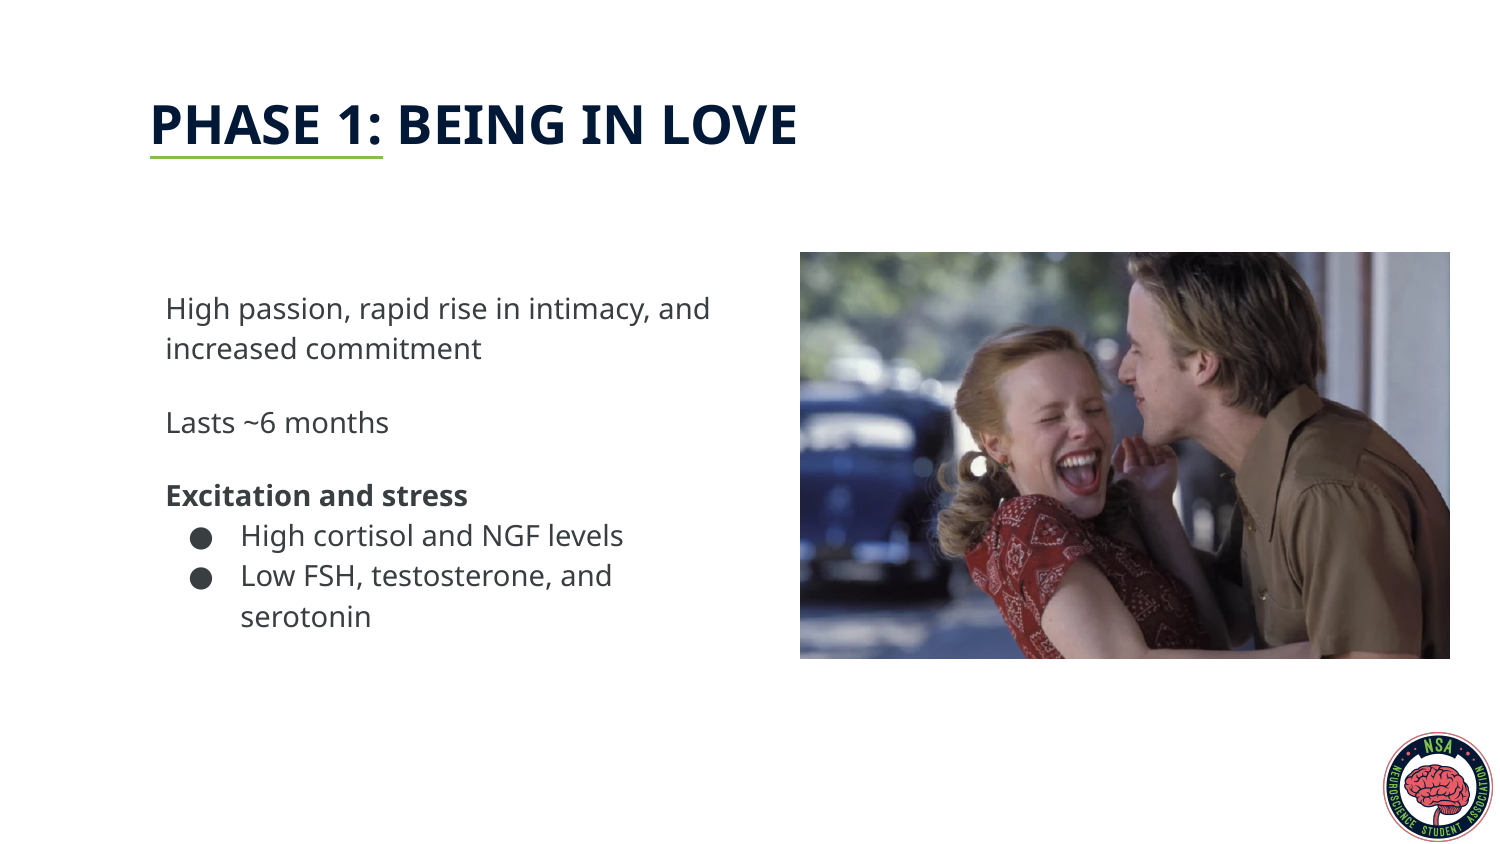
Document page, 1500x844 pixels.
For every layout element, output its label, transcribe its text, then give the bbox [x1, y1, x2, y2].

list High passion, rapid rise in intimacy, and increased commitment Lasts ~6 months Excitation and stress High cortisol and NGF levels Low FSH, testosterone, and serotonin [150, 270, 729, 621]
title PHASE 1: BEING IN LOVE [134, 75, 1366, 170]
picture [799, 251, 1451, 660]
picture [1383, 732, 1493, 842]
